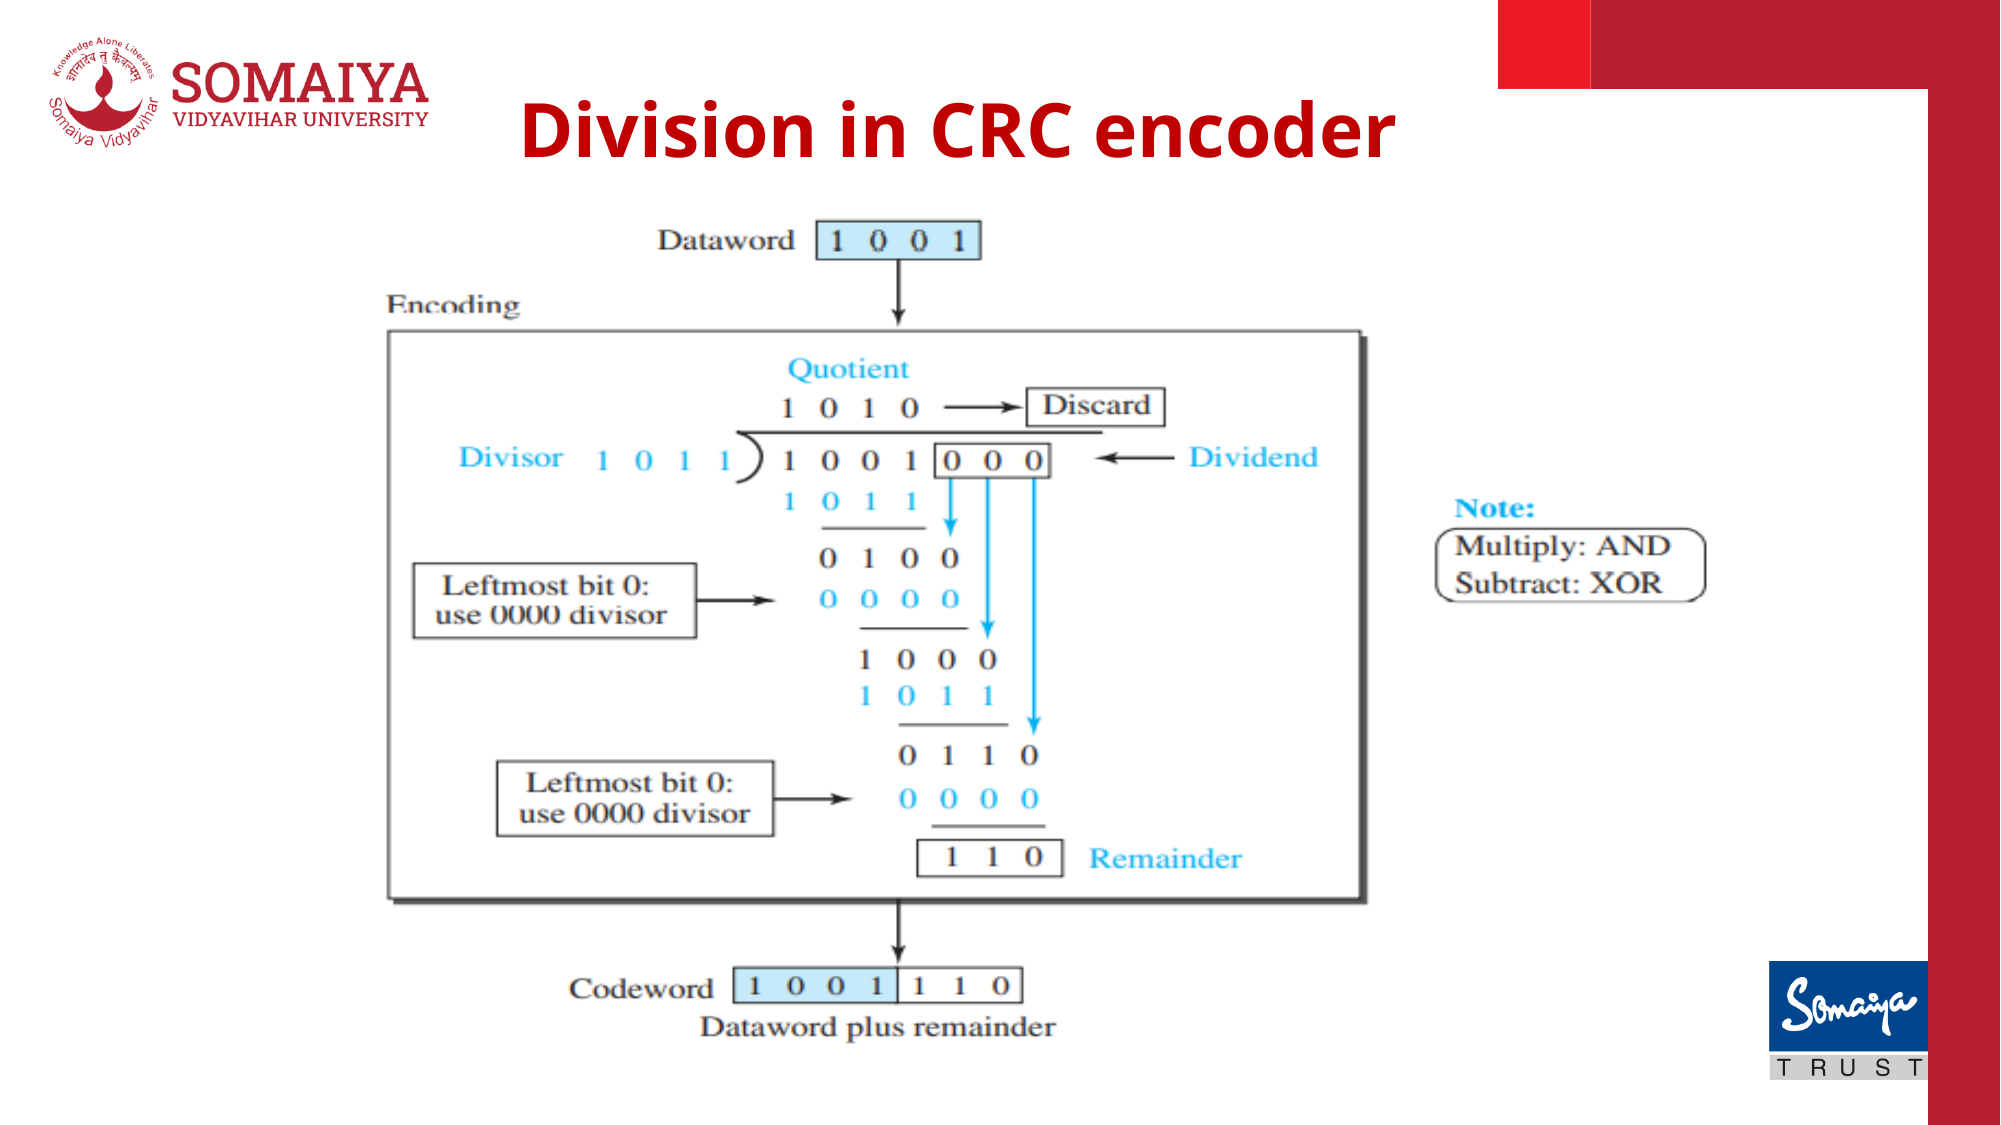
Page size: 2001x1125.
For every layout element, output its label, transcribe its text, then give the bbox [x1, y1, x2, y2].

picture [14, 28, 1731, 1060]
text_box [1498, 0, 2000, 1125]
title Division in CRC encoder [501, 45, 1415, 174]
